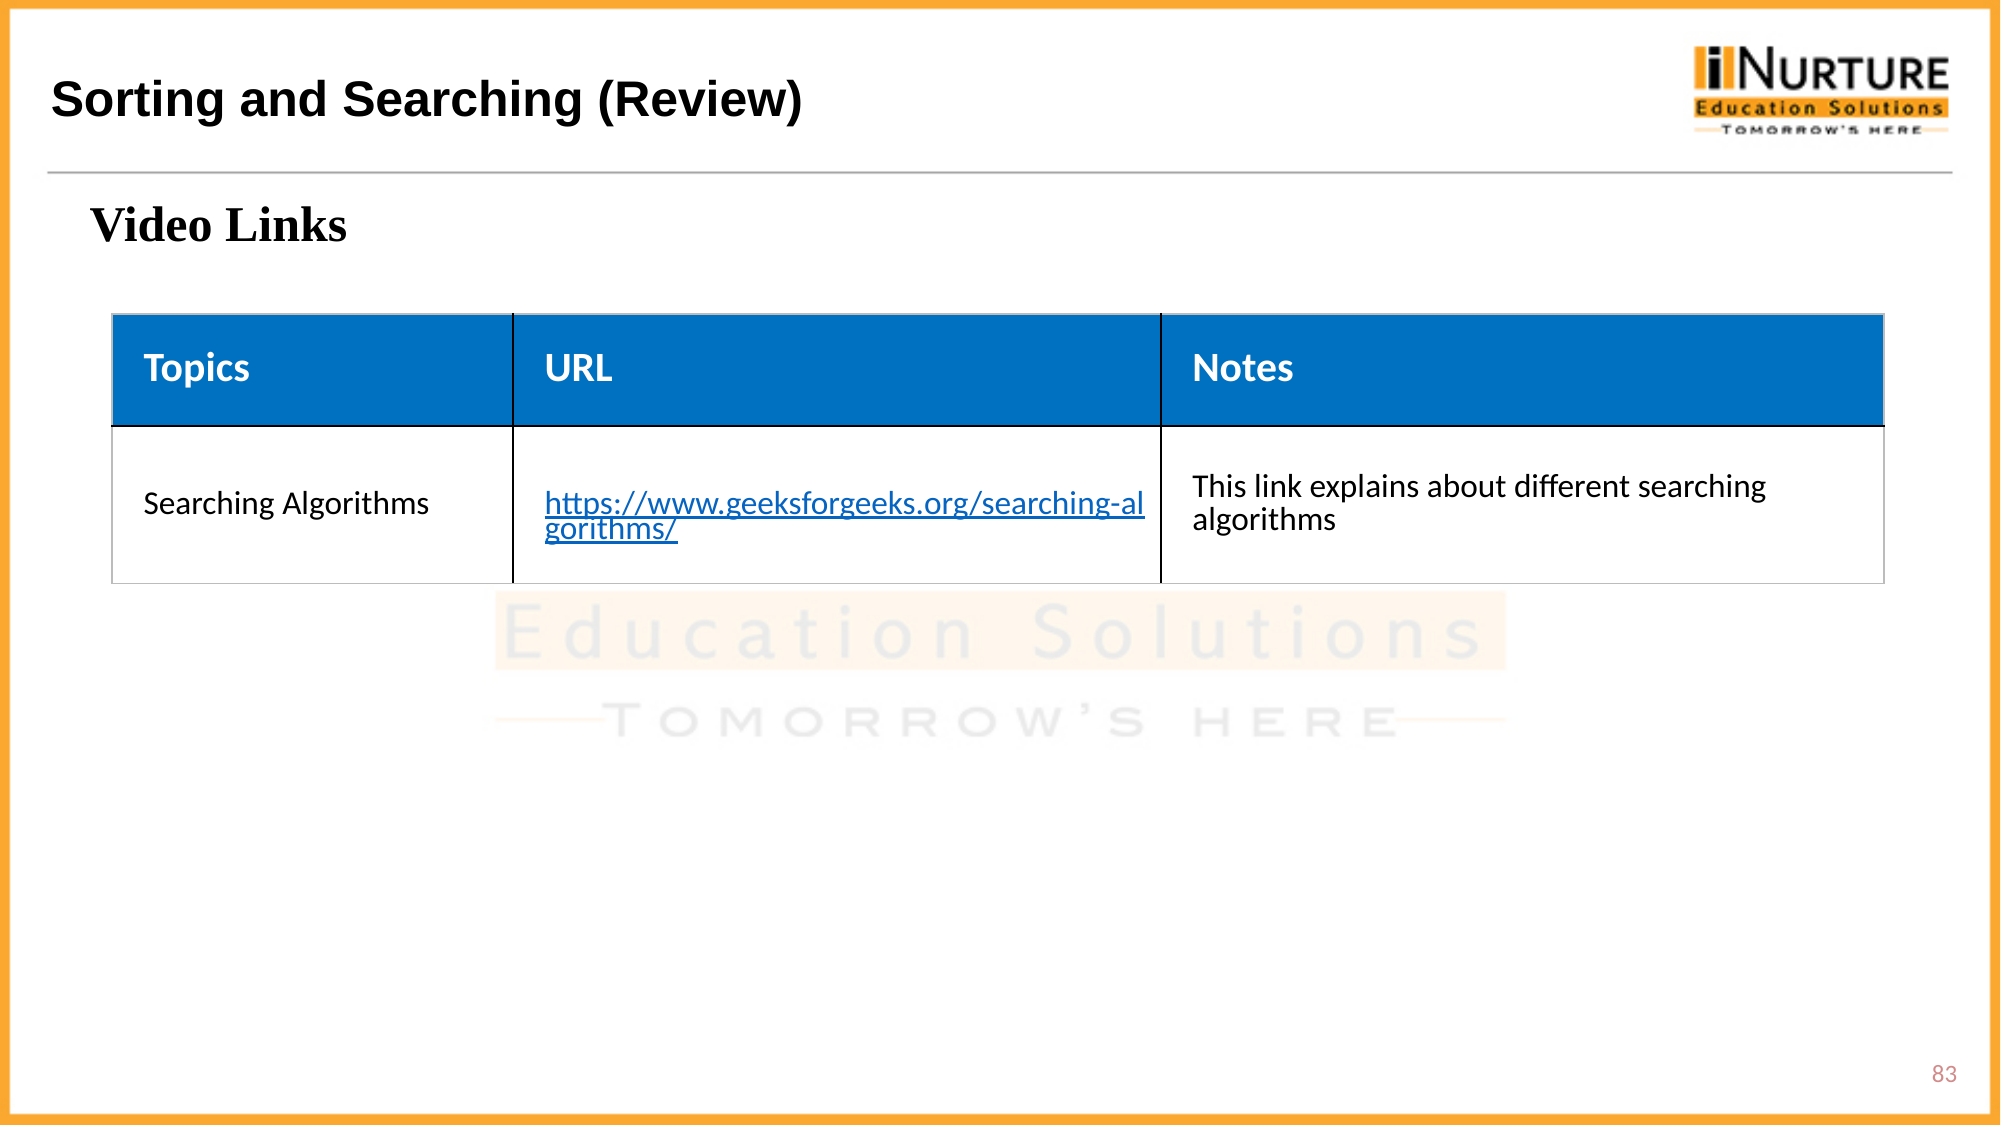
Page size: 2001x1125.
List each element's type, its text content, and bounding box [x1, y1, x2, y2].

table_header Topics [113, 315, 512, 425]
table_cell https://www.geeksforgeeks.org/searching-algorithms/ [514, 427, 1160, 583]
table_header Notes [1162, 315, 1883, 425]
text_box Sorting and Searching (Review) [33, 59, 1716, 134]
picture [0, 0, 2001, 1125]
table_header URL [514, 315, 1160, 425]
table_cell This link explains about different searching algorithms [1162, 427, 1883, 583]
text_box Video Links [15, 183, 1955, 259]
slide_number 83 [1901, 1042, 1973, 1103]
table_cell Searching Algorithms [113, 427, 512, 583]
